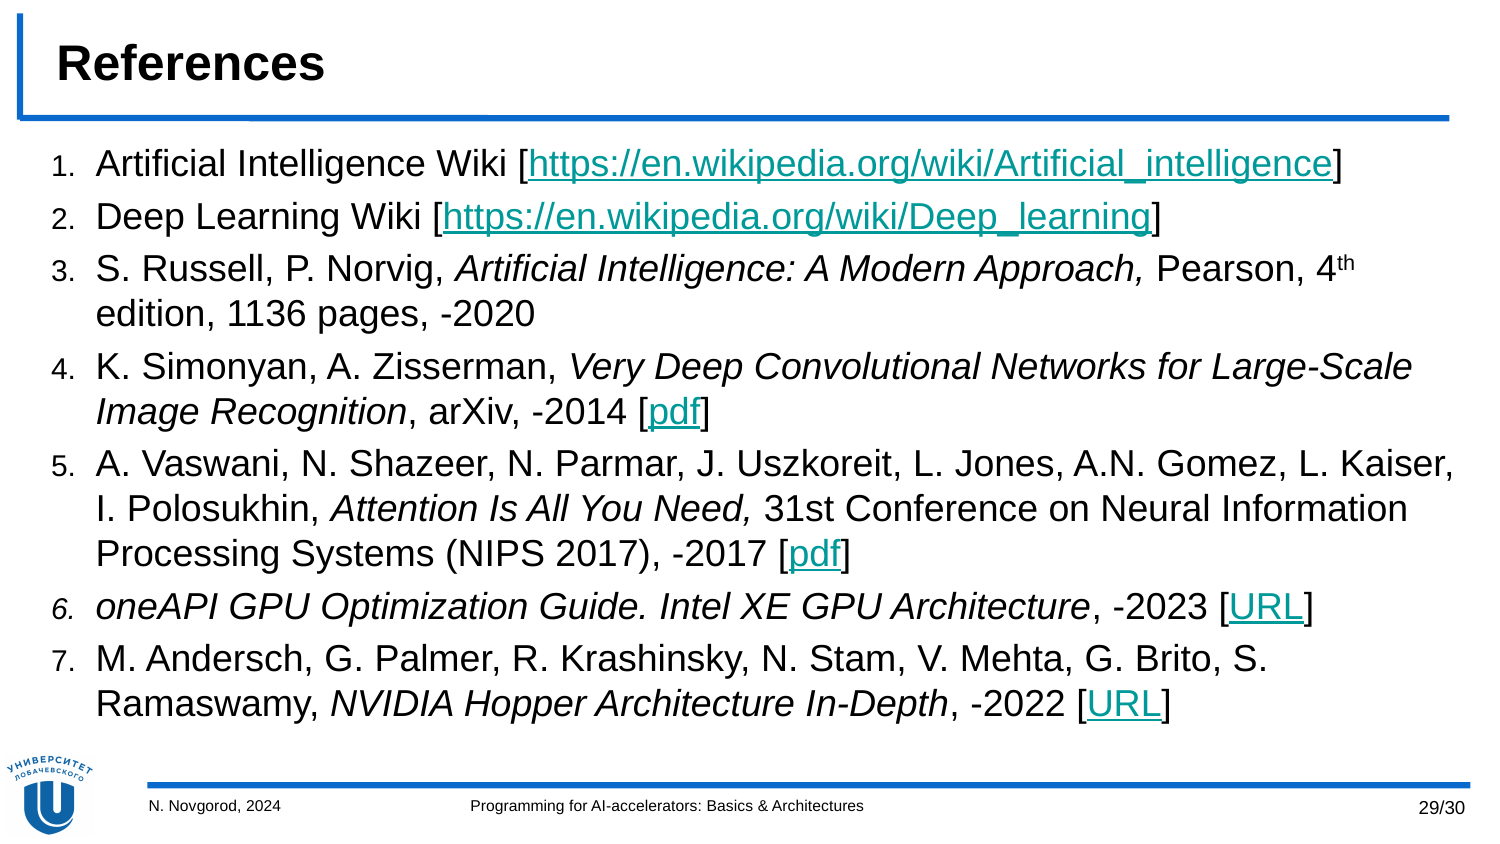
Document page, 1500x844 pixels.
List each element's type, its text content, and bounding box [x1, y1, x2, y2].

list Artificial Intelligence Wiki [https://en.wikipedia.org/wiki/Artificial_intelligence] Deep Learning Wiki [https://en.wikipedia.org/wiki/Deep_learning] S. Russell, P. Norvig, Artificial Intelligence: A Modern Approach, Pearson, 4th edition, 1136 pages, -2020 K. Simonyan, A. Zisserman, Very Deep Convolutional Networks for Large-Scale Image Recognition, arXiv, -2014 [pdf] A. Vaswani, N. Shazeer, N. Parmar, J. Uszkoreit, L. Jones, A.N. Gomez, L. Kaiser, I. Polosukhin, Attention Is All You Need, 31st Conference on Neural Information Processing Systems (NIPS 2017), -2017 [pdf] oneAPI GPU Optimization Guide. Intel XE GPU Architecture, -2023 [URL] M. Andersch, G. Palmer, R. Krashinsky, N. Stam, V. Mehta, G. Brito, S. Ramaswamy, NVIDIA Hopper Architecture In-Depth, -2022 [URL] [35, 131, 1475, 774]
footer Programming for AI-accelerators: Basics & Architectures [455, 788, 1329, 844]
slide_number 29/30 [1338, 788, 1481, 844]
slide_number N. Novgorod, 2024 [133, 788, 445, 844]
picture [5, 755, 94, 836]
title References [41, 25, 1475, 95]
